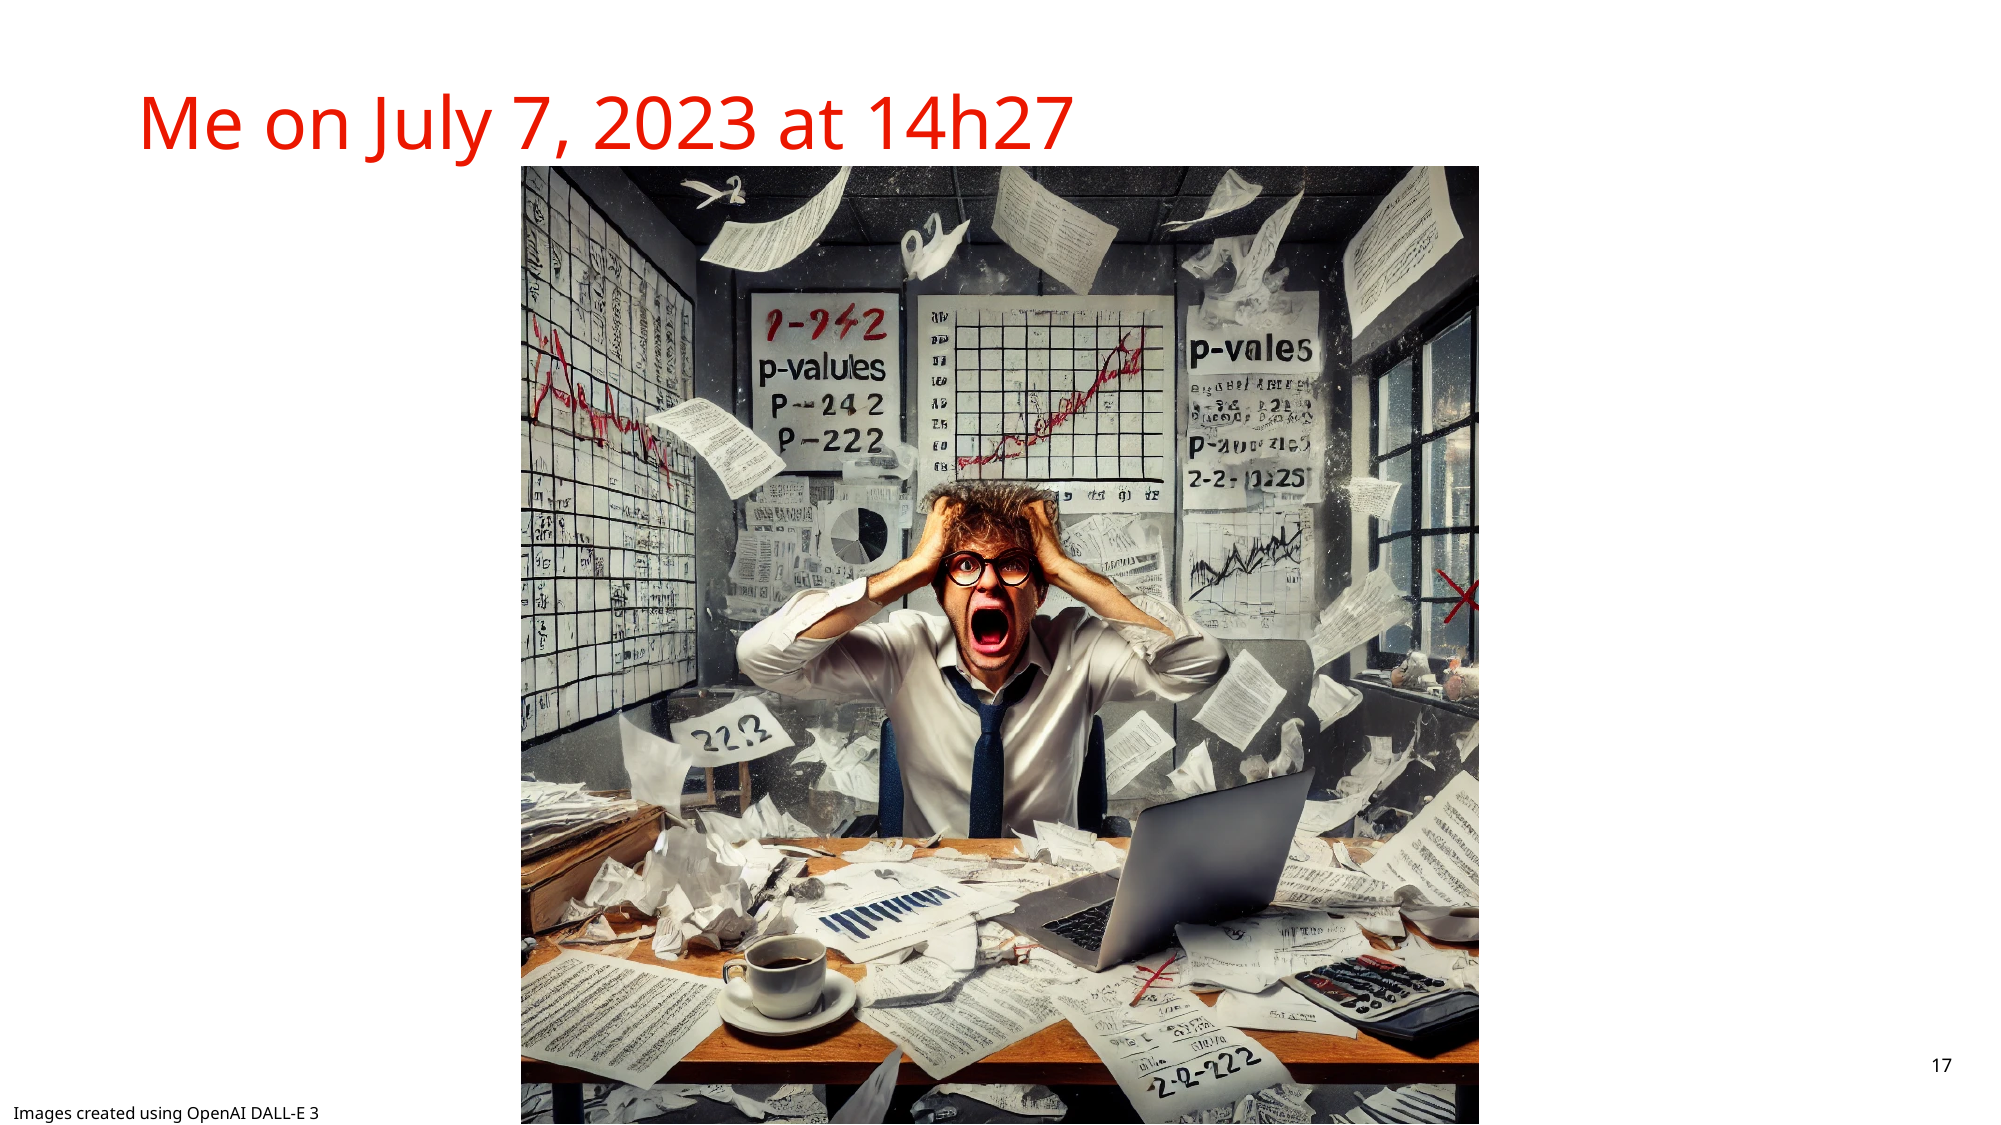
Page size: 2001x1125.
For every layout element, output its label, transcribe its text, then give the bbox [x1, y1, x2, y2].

slide_number 17 [1899, 1052, 1953, 1078]
text_box Images created using OpenAI DALL-E 3 [13, 1102, 521, 1123]
title Me on July 7, 2023 at 14h27 [137, 90, 1863, 167]
picture [521, 166, 1479, 1124]
